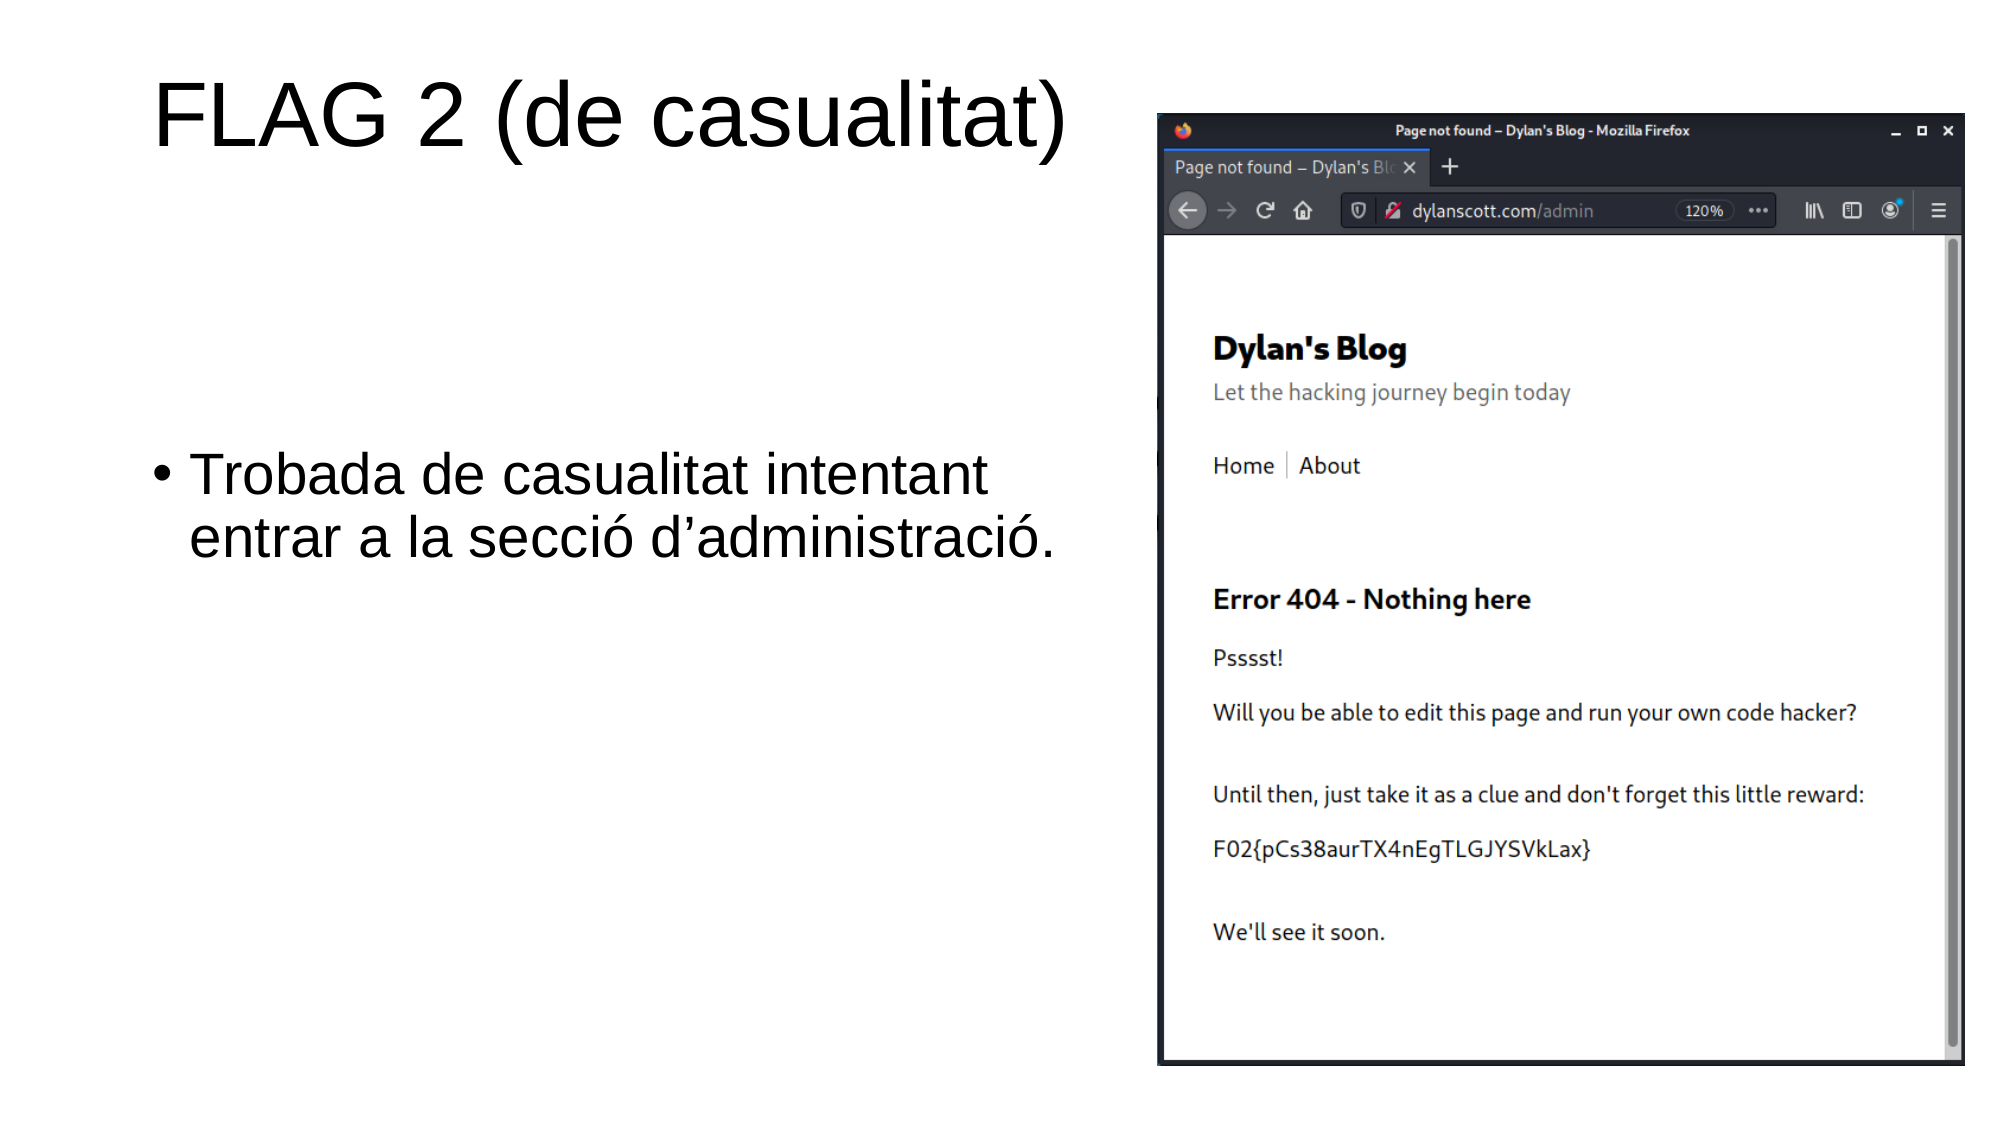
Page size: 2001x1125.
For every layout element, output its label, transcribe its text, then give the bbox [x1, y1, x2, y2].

picture [1157, 113, 1965, 1066]
text_box FLAG 2 (de casualitat) [137, 59, 1863, 278]
text_box Trobada de casualitat intentant entrar a la secció d’administració. [137, 436, 1125, 742]
